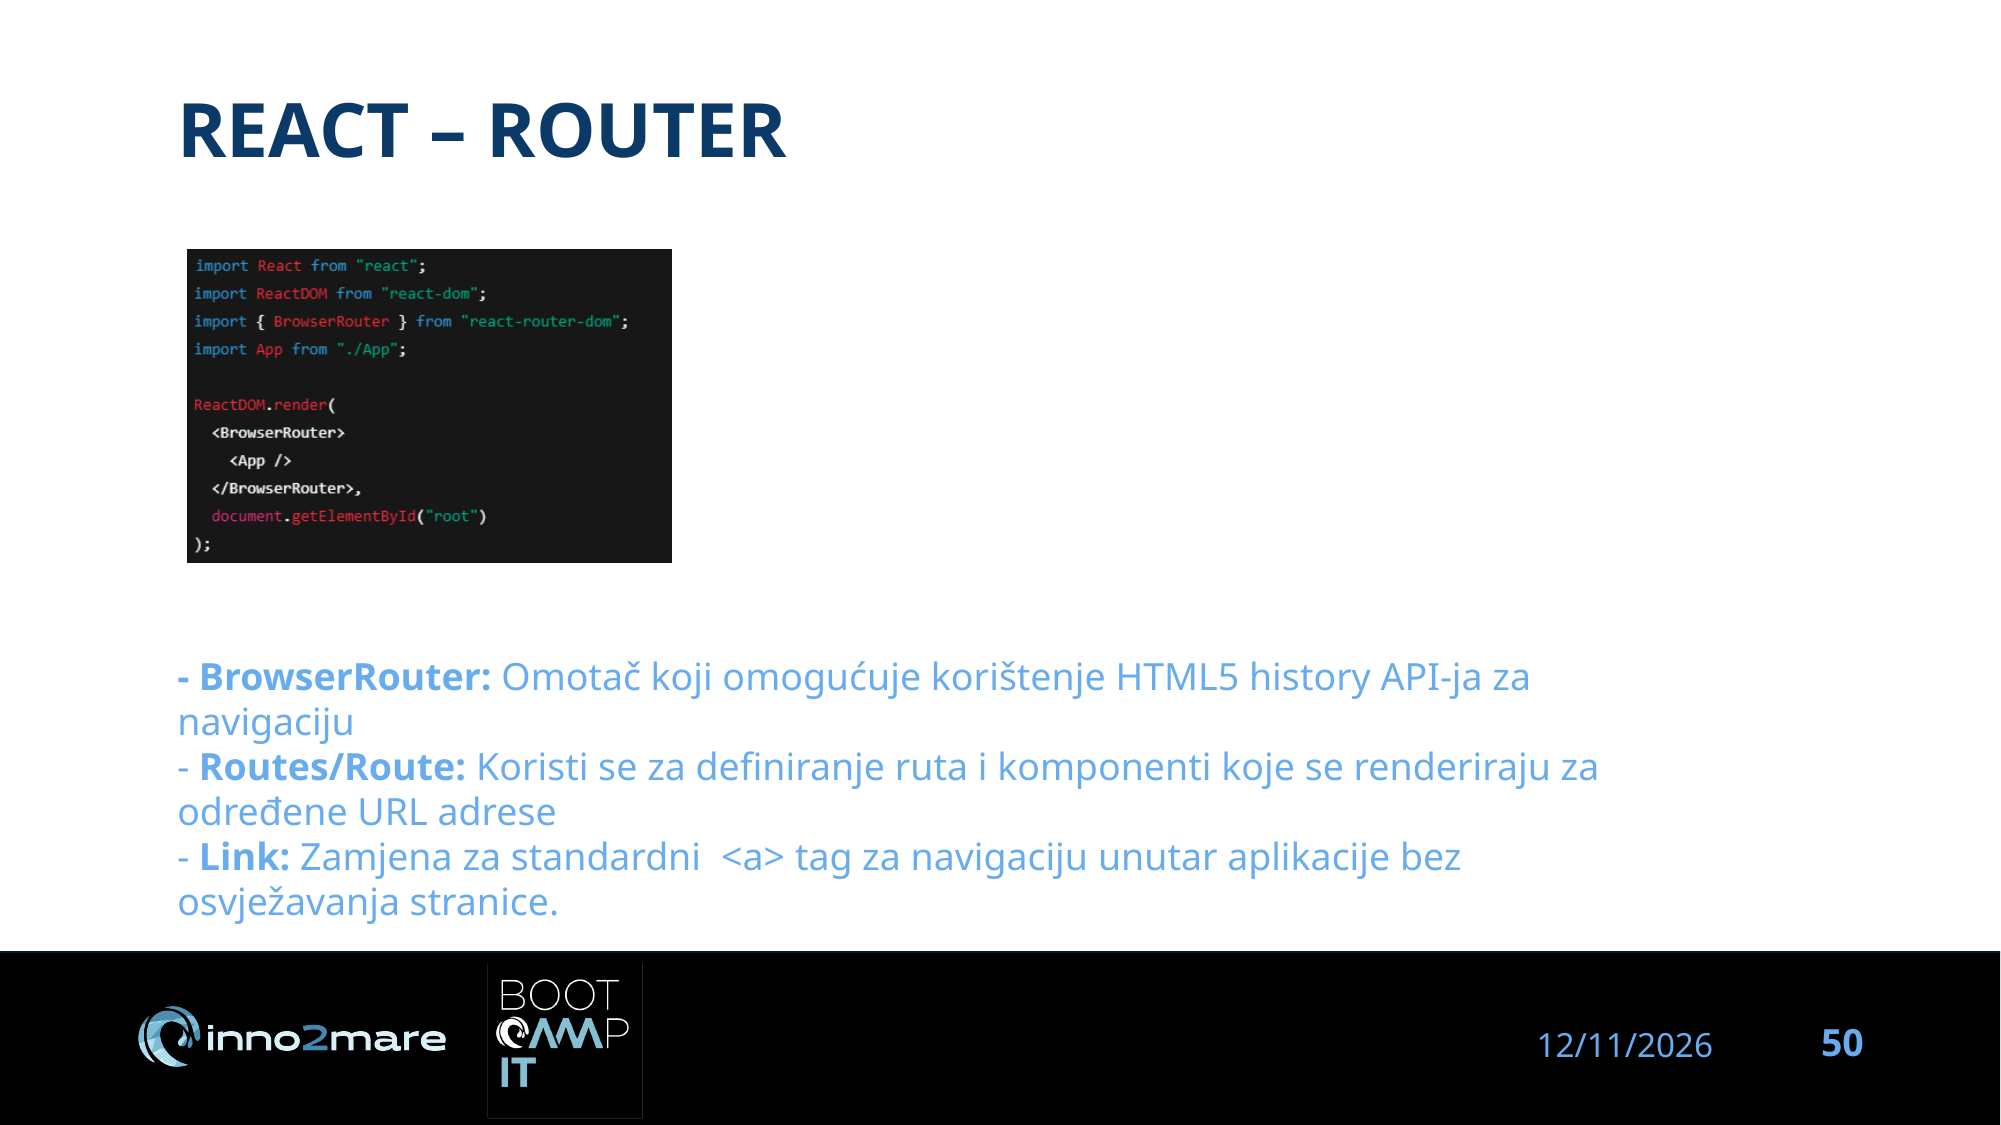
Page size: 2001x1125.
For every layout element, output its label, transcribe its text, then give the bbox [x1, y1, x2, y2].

picture [187, 249, 672, 563]
picture [138, 957, 690, 1124]
text_box REACT – ROUTER [162, 62, 1888, 203]
text_box - BrowserRouter: Omotač koji omogućuje korištenje HTML5 history API-ja za navigaciju - Routes/Route: Koristi se za definiranje ruta i komponenti koje se renderiraju za određene URL adrese - Link: Zamjena za standardni <a> tag za navigaciju unutar aplikacije bez osvježavanja stranice. [162, 645, 1702, 931]
